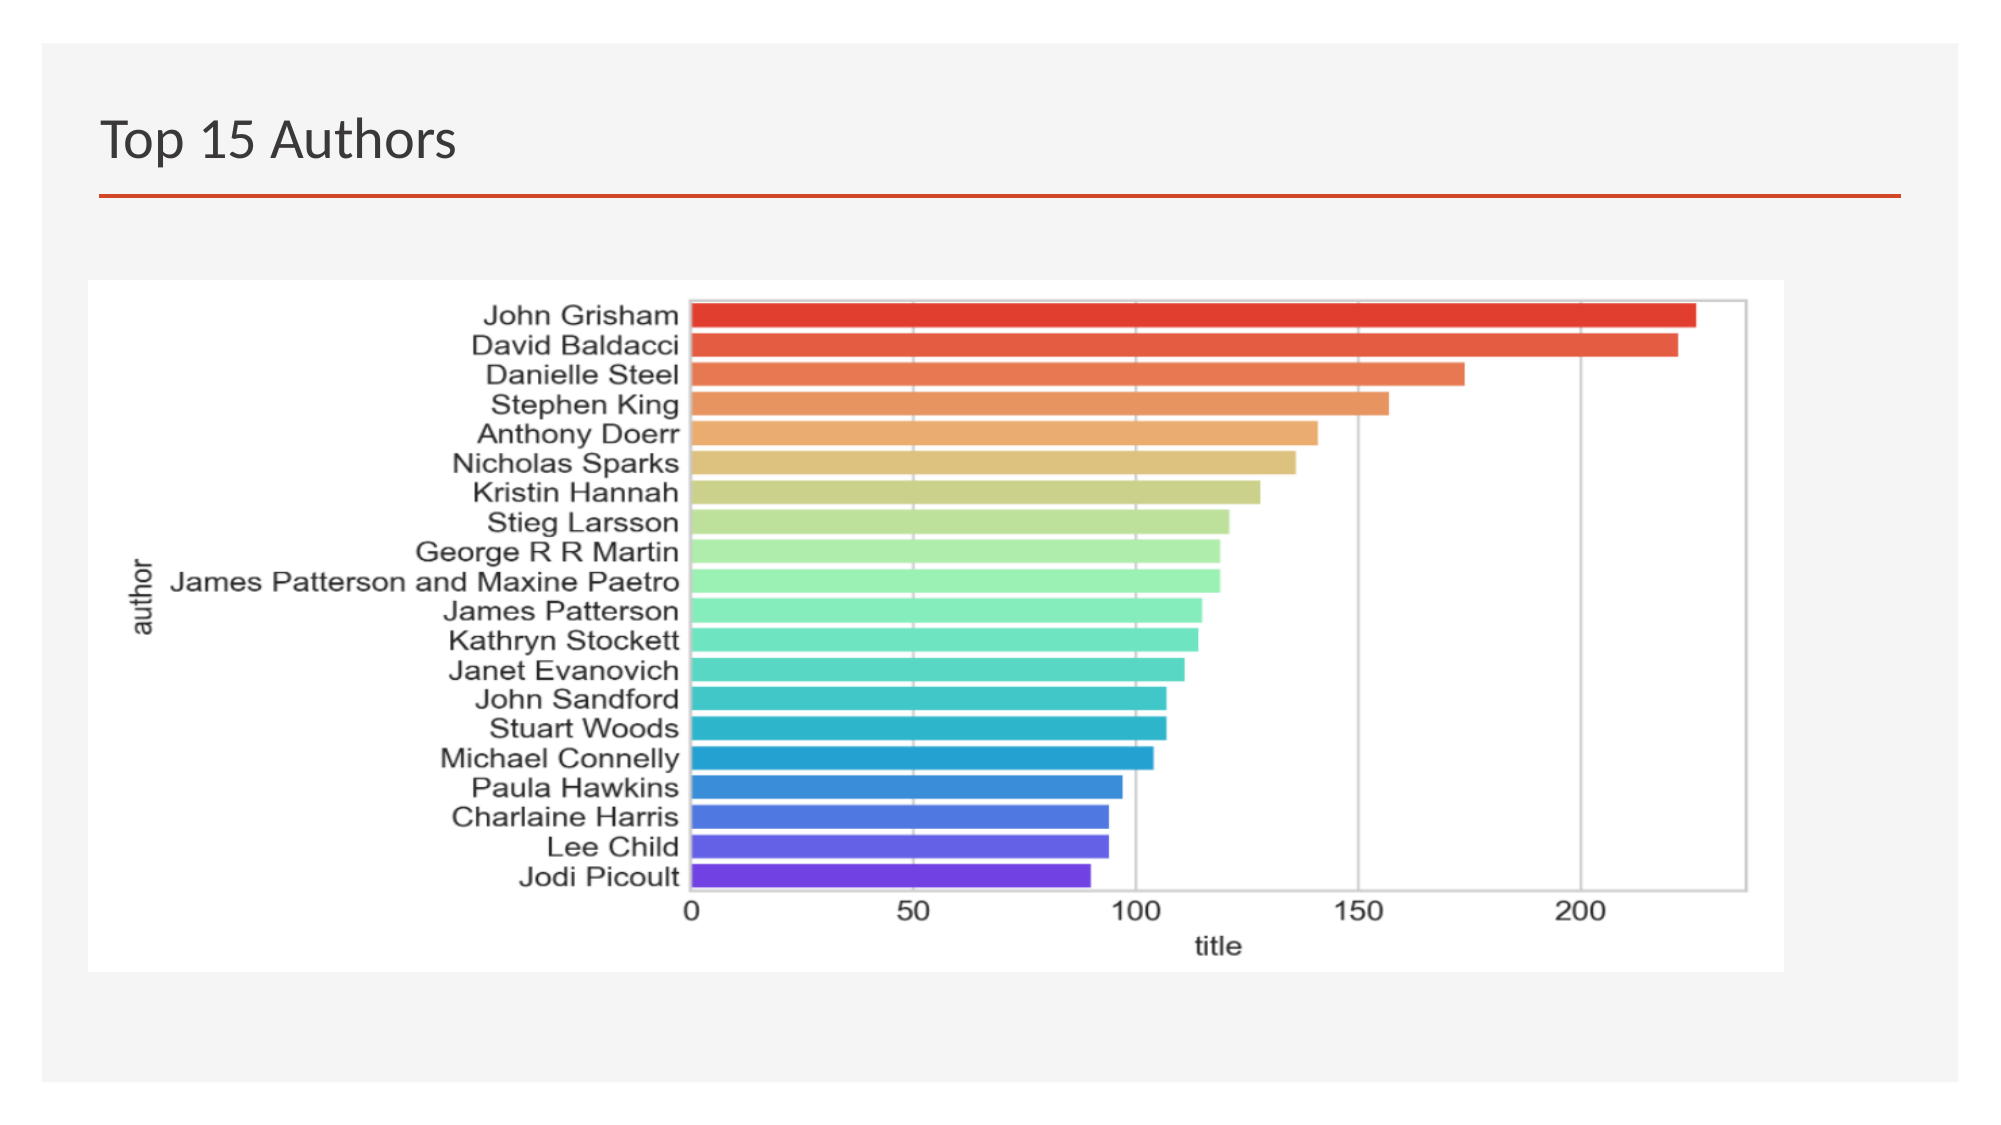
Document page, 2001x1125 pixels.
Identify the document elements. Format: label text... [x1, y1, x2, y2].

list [88, 281, 1784, 972]
title Top 15 Authors [85, 73, 1214, 179]
